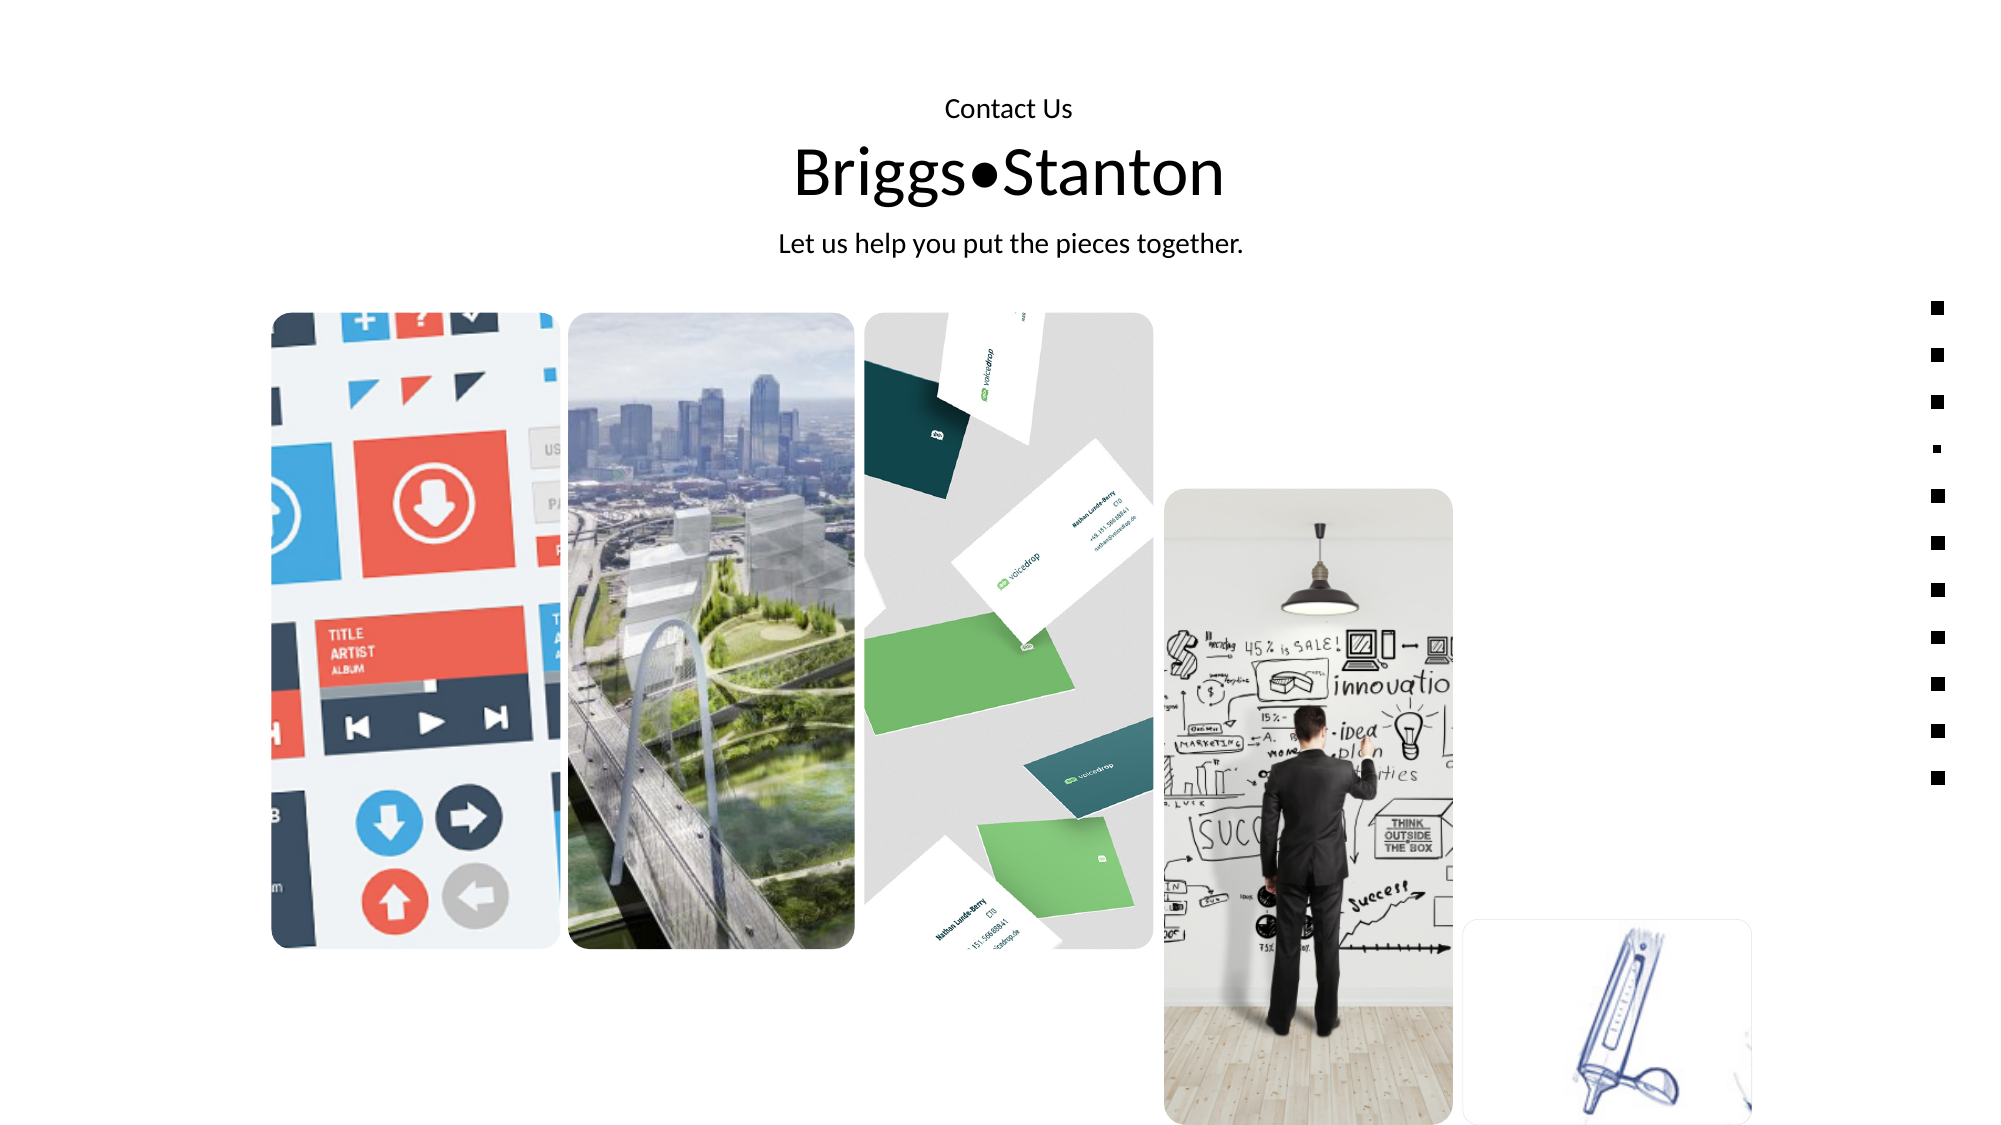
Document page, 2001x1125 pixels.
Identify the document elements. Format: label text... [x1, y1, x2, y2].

text_box [1931, 395, 1944, 409]
text_box [1931, 301, 1944, 315]
text_box Contact Us [844, 82, 1174, 132]
picture [1462, 919, 1752, 1125]
text_box [1931, 536, 1945, 550]
picture [864, 312, 1154, 950]
text_box Let us help you put the pieces together. [763, 216, 1302, 312]
text_box [1931, 631, 1945, 644]
text_box [1931, 677, 1945, 691]
text_box [1931, 724, 1945, 738]
text_box [1931, 348, 1944, 362]
picture [1164, 488, 1453, 1125]
text_box [1933, 445, 1941, 453]
picture [271, 312, 561, 950]
text_box [1931, 583, 1945, 597]
text_box [1931, 771, 1945, 785]
text_box [1931, 489, 1945, 503]
picture [568, 312, 855, 950]
text_box Briggs•Stanton [778, 117, 1265, 216]
